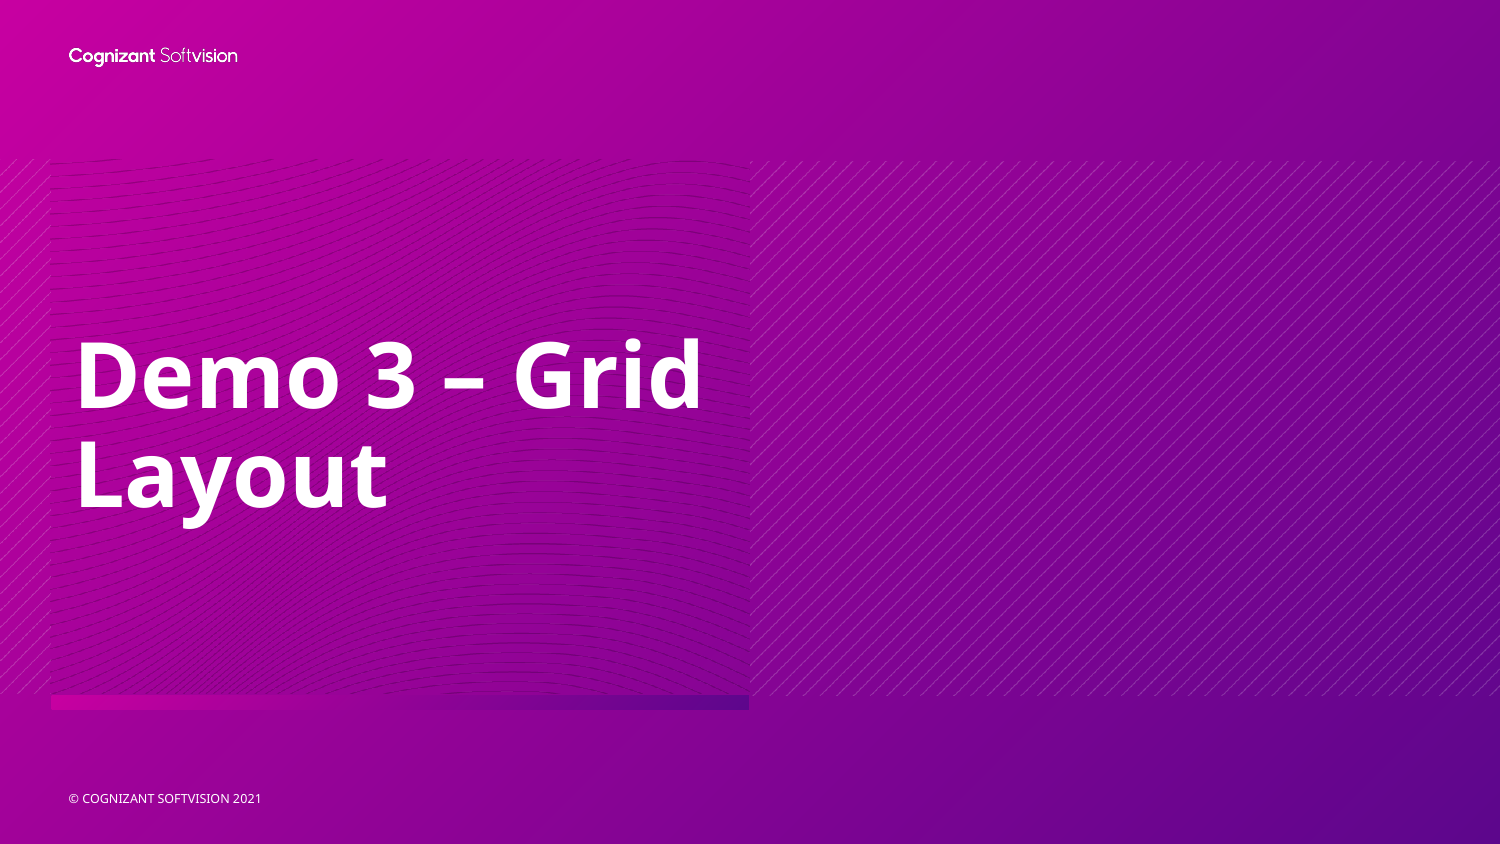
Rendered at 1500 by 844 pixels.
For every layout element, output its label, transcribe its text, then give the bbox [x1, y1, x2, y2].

title Demo 3 – Grid Layout [50, 161, 748, 696]
picture [59, 37, 247, 77]
